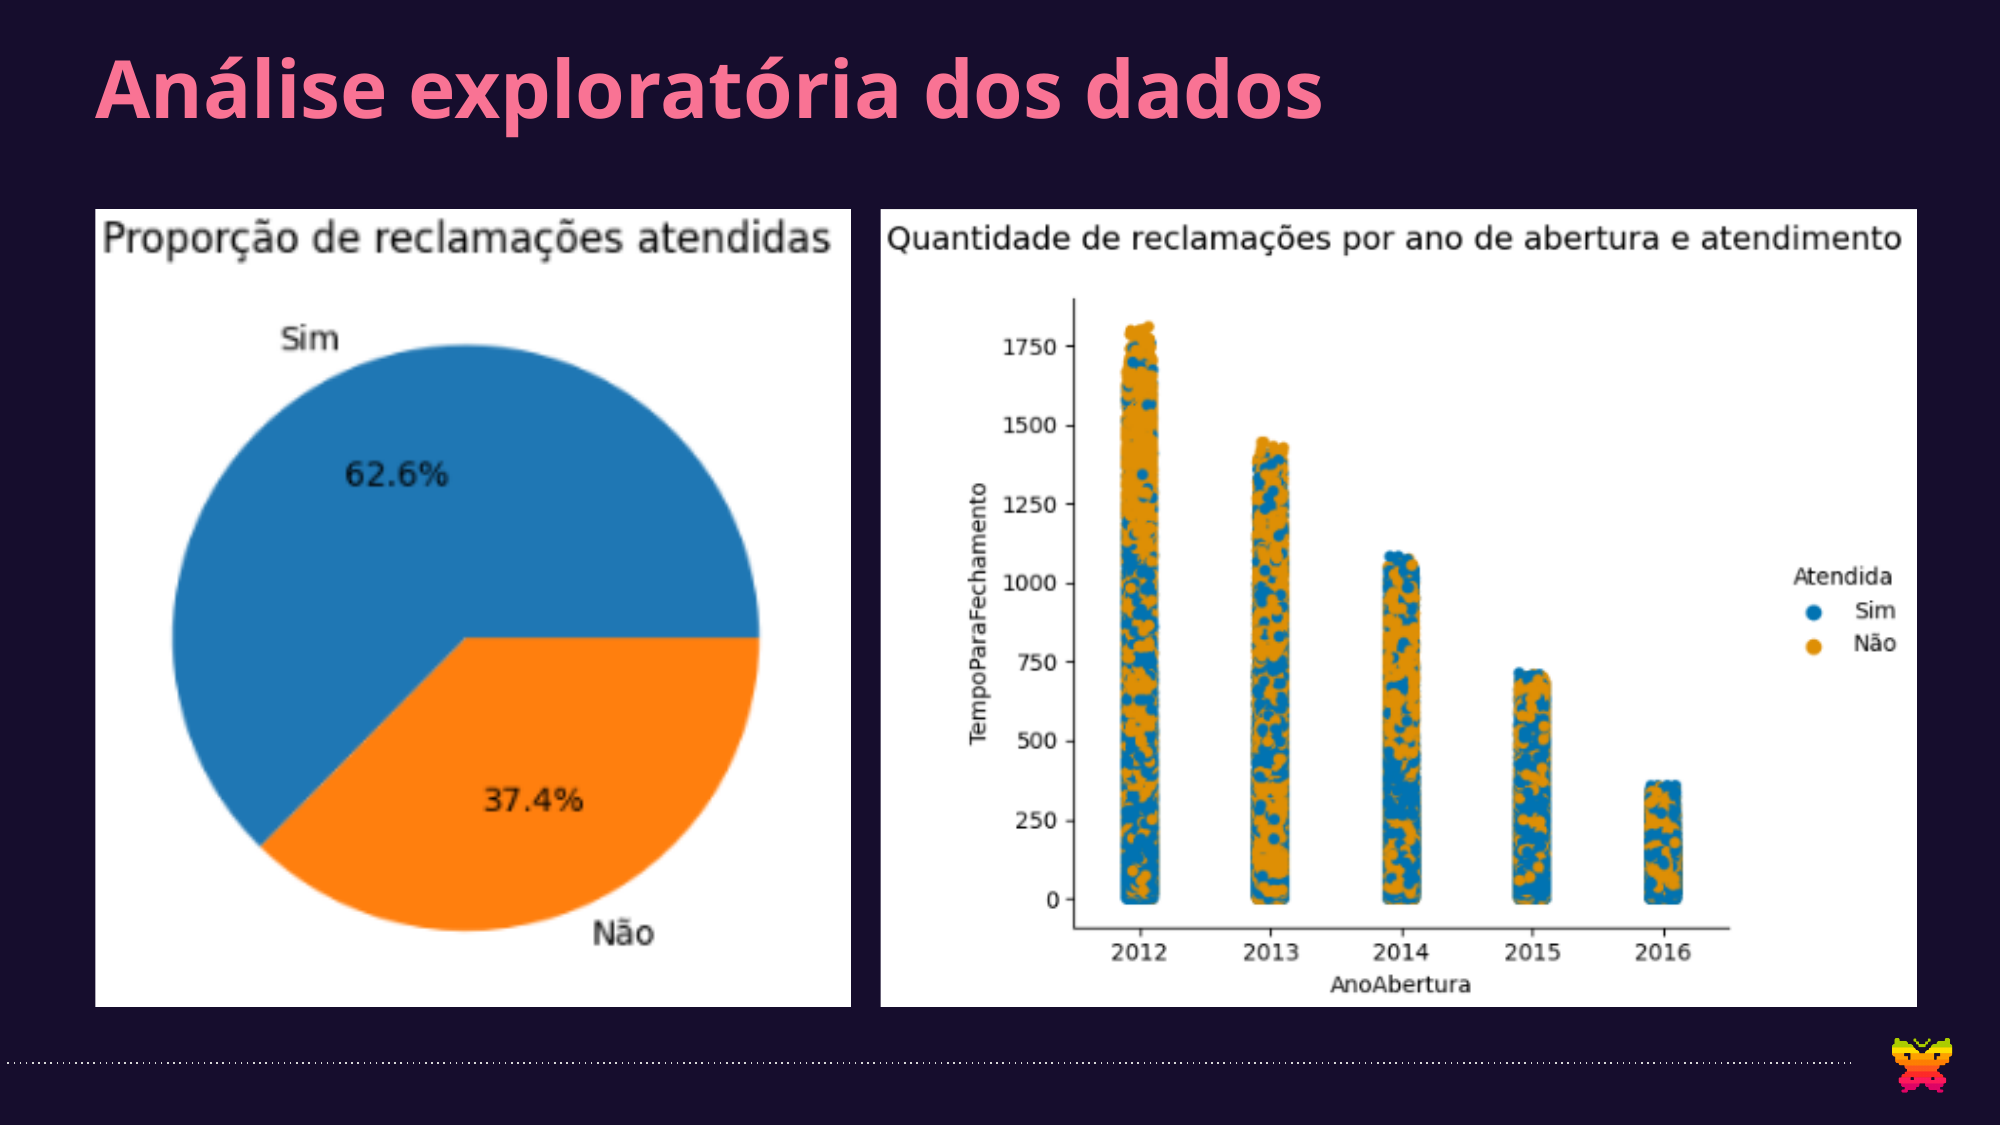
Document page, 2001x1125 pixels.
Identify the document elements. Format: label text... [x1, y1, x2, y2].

picture [880, 208, 1918, 1007]
picture [1892, 1034, 1956, 1093]
picture [95, 209, 852, 1007]
title Análise exploratória dos dados [95, 49, 1853, 238]
